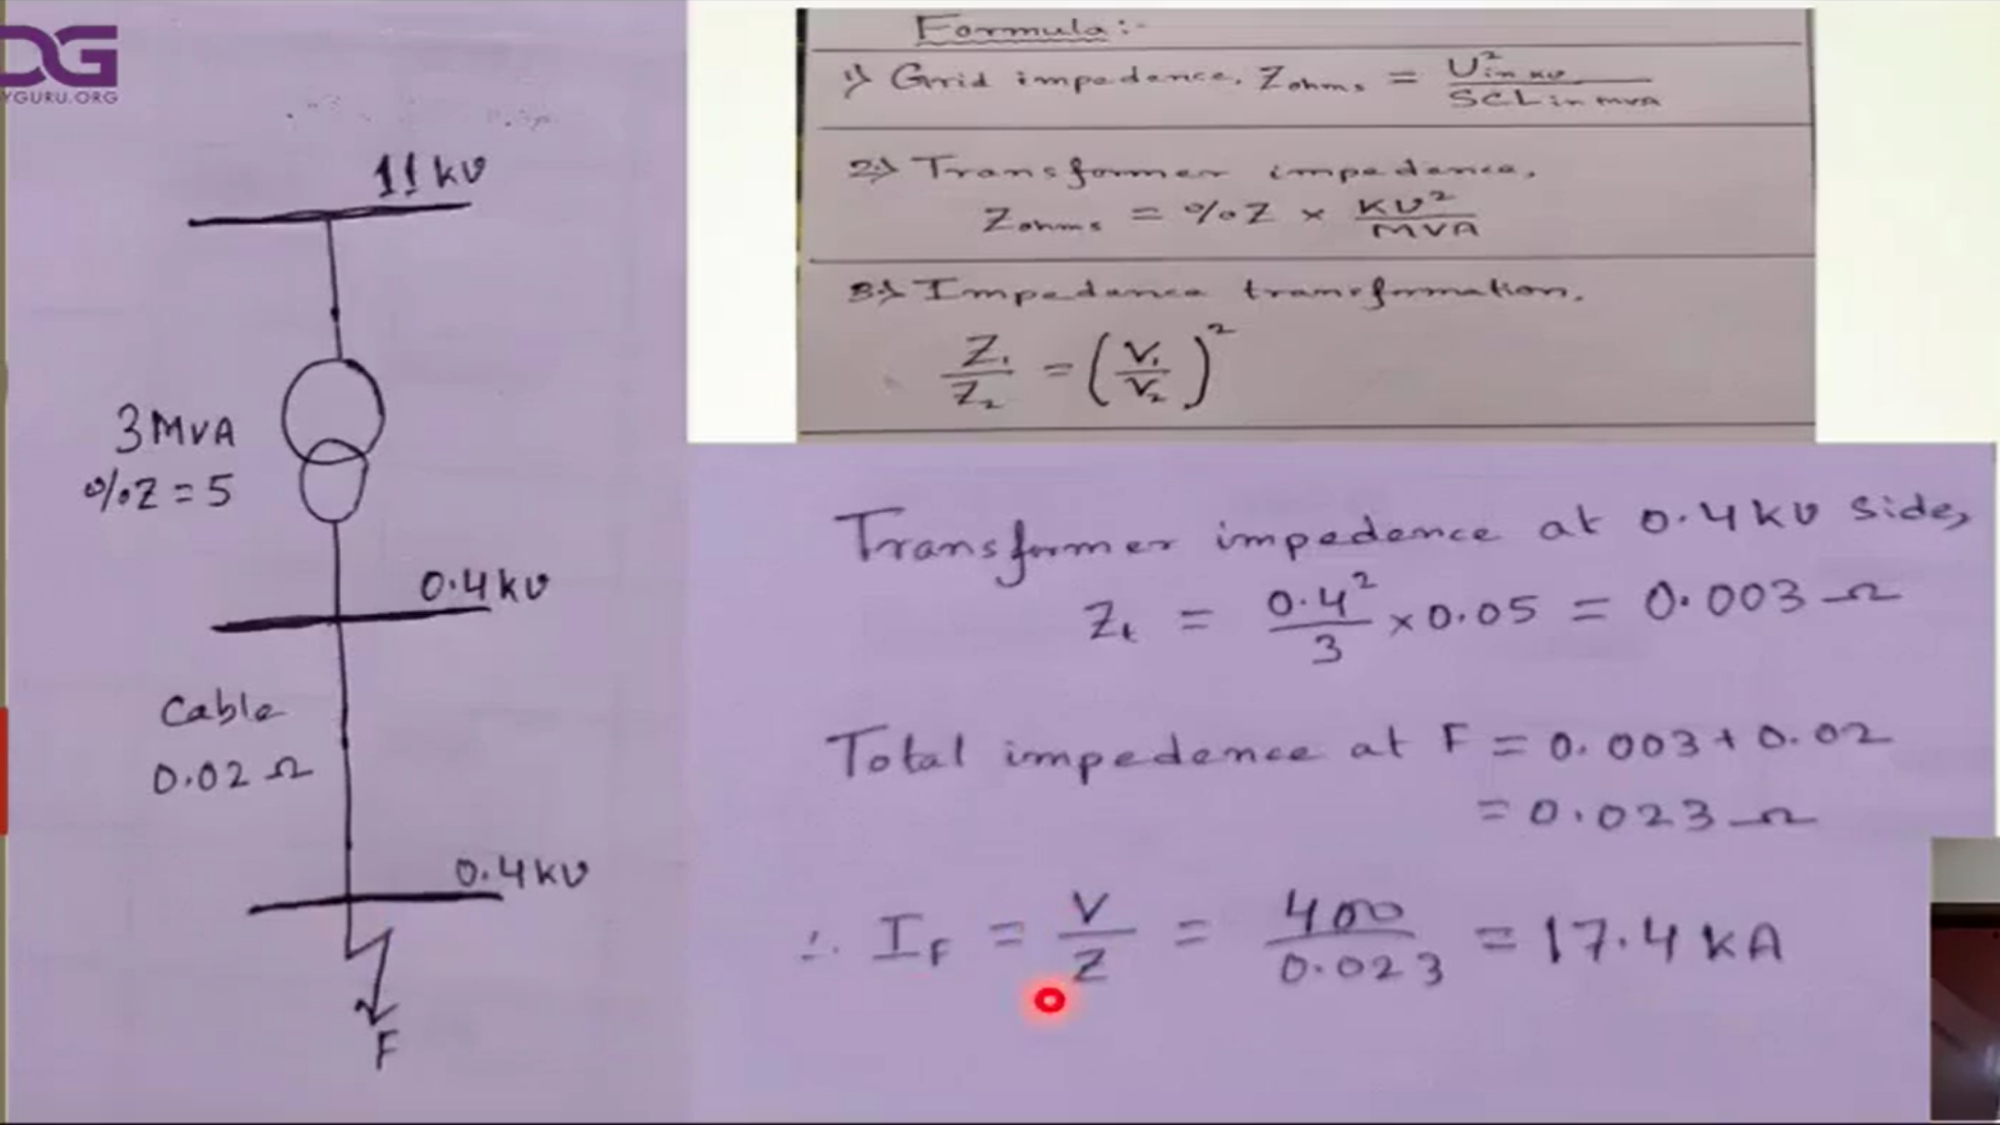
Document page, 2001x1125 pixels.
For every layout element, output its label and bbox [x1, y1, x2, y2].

list [0, 0, 2000, 1125]
